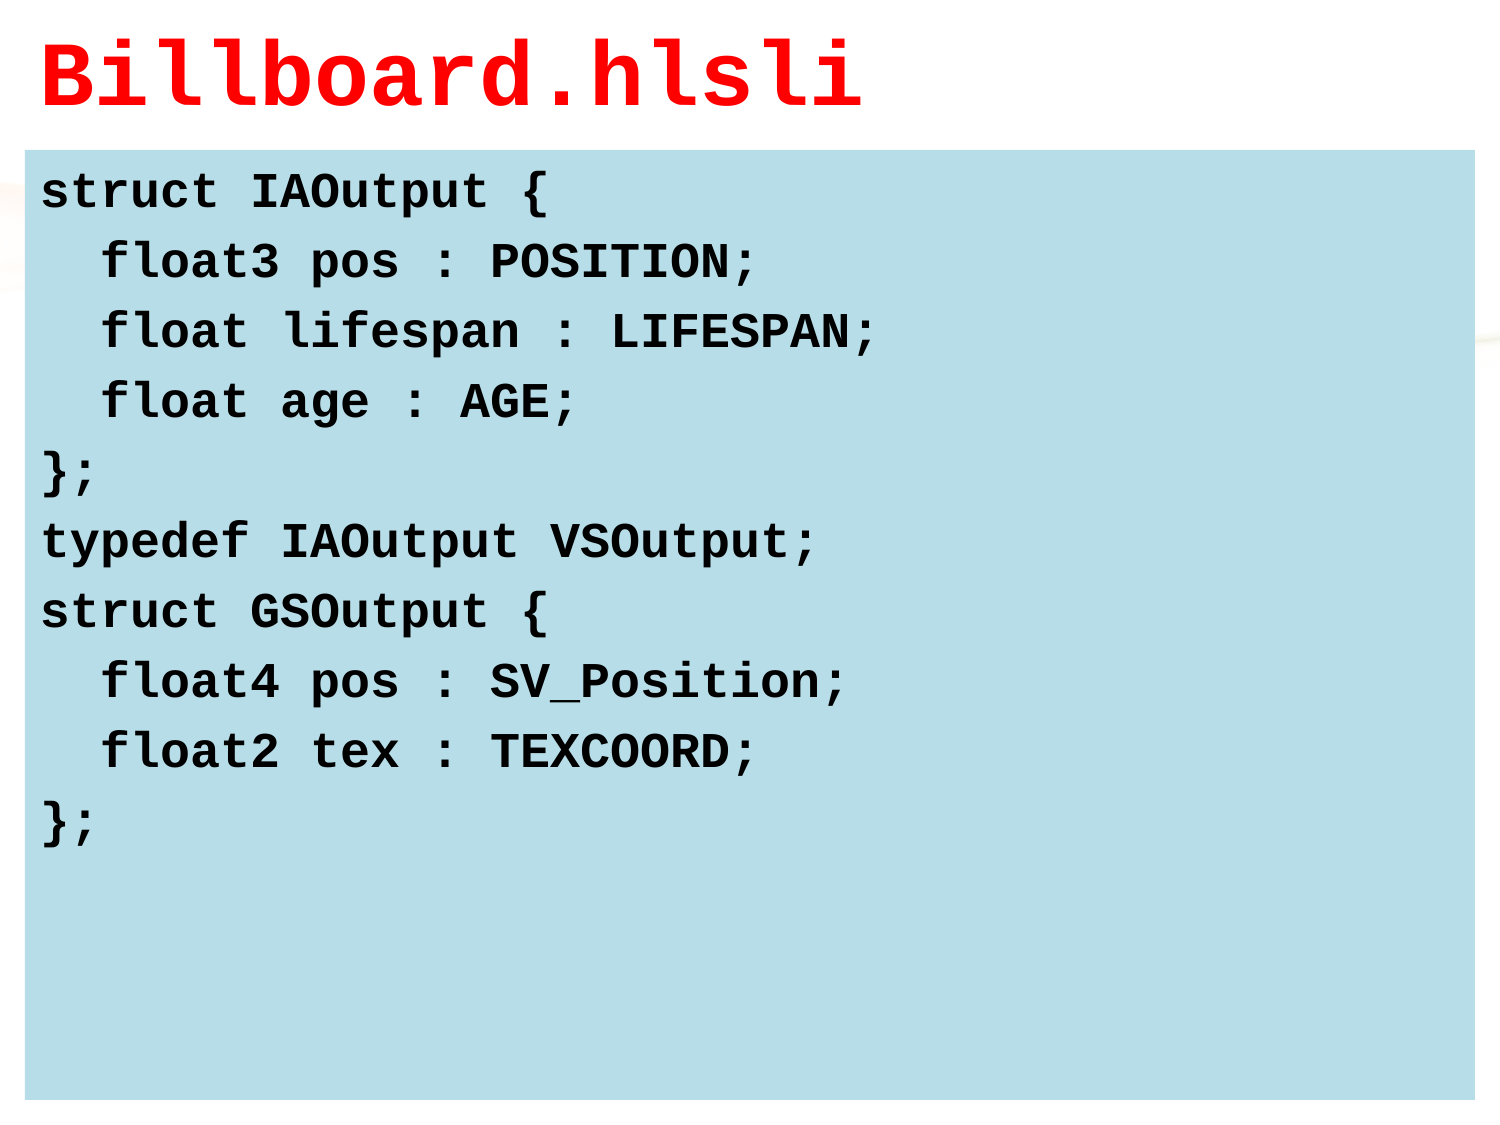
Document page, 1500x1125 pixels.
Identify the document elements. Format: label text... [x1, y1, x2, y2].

list struct IAOutput { float3 pos : POSITION; float lifespan : LIFESPAN; float age : AGE; }; typedef IAOutput VSOutput; struct GSOutput { float4 pos : SV_Position; float2 tex : TEXCOORD; }; [24, 149, 1475, 1100]
title Billboard.hlsli [24, 12, 1275, 125]
